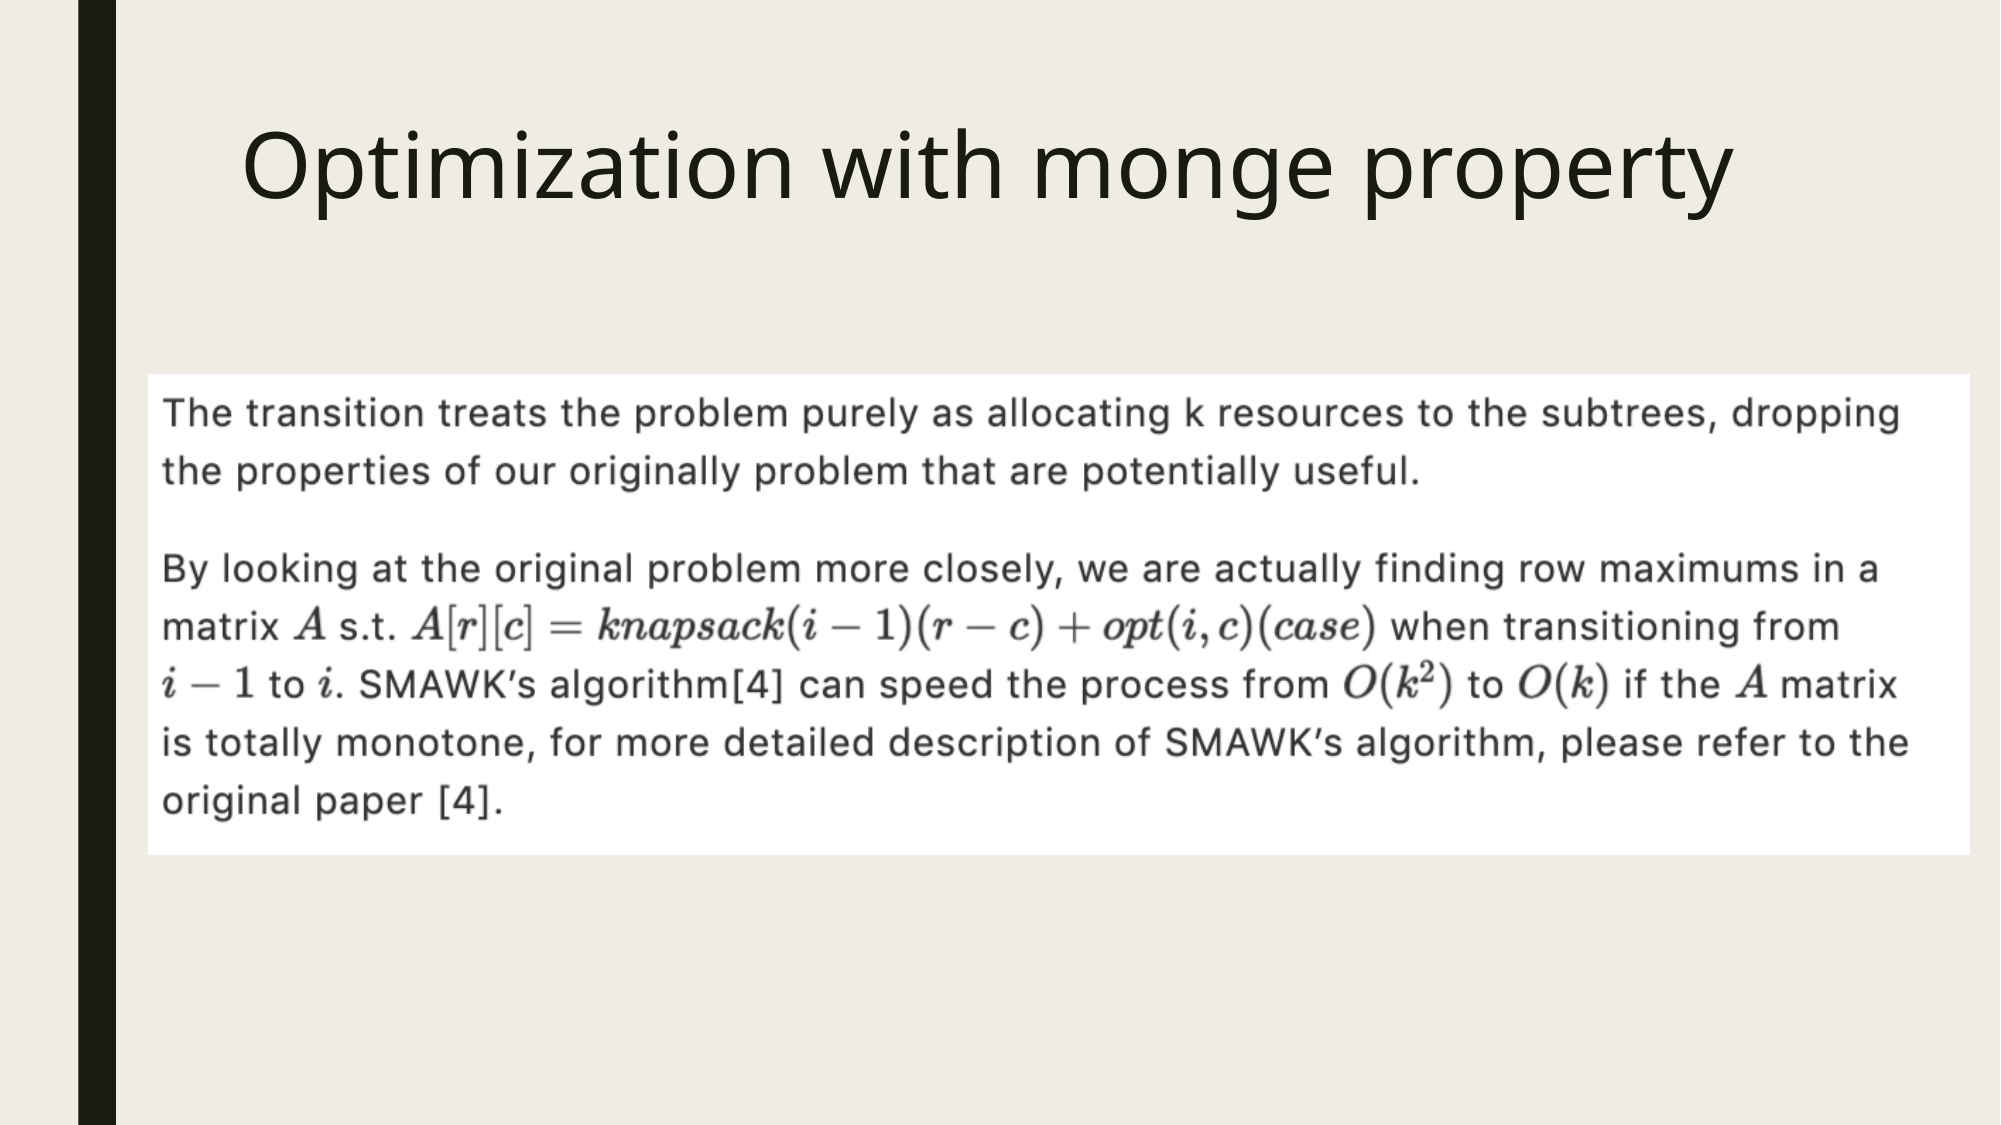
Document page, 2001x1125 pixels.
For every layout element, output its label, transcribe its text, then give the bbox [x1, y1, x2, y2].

title Optimization with monge property [225, 112, 1800, 357]
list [148, 374, 1970, 855]
